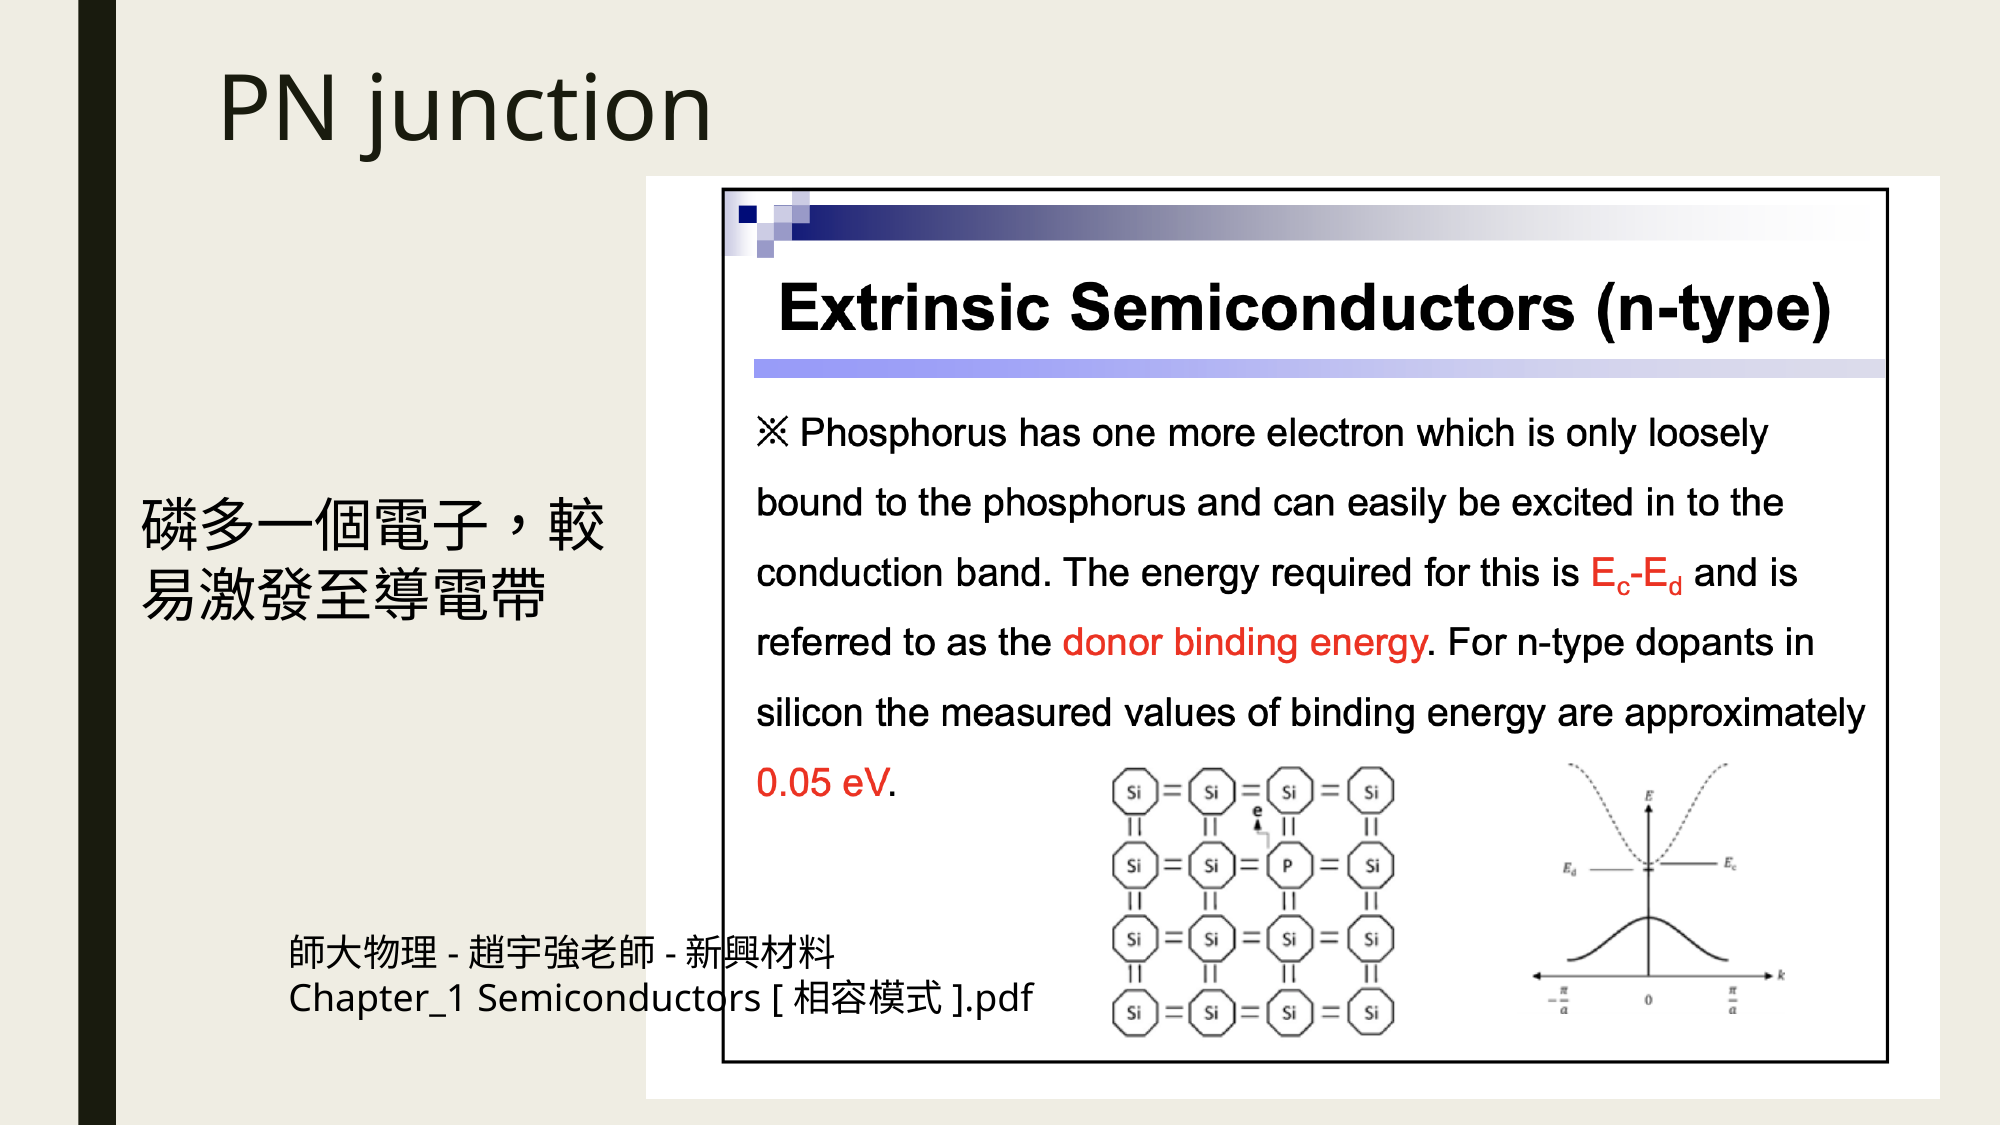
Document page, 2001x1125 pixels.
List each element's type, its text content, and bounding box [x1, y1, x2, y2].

text_box 師大物理-趙宇強老師-新興材料 Chapter_1 Semiconductors [相容模式].pdf [273, 921, 646, 1027]
text_box 磷多一個電子，較易激發至導電帶 [125, 480, 646, 636]
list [646, 176, 1940, 1099]
title PN junction [201, 54, 1777, 299]
